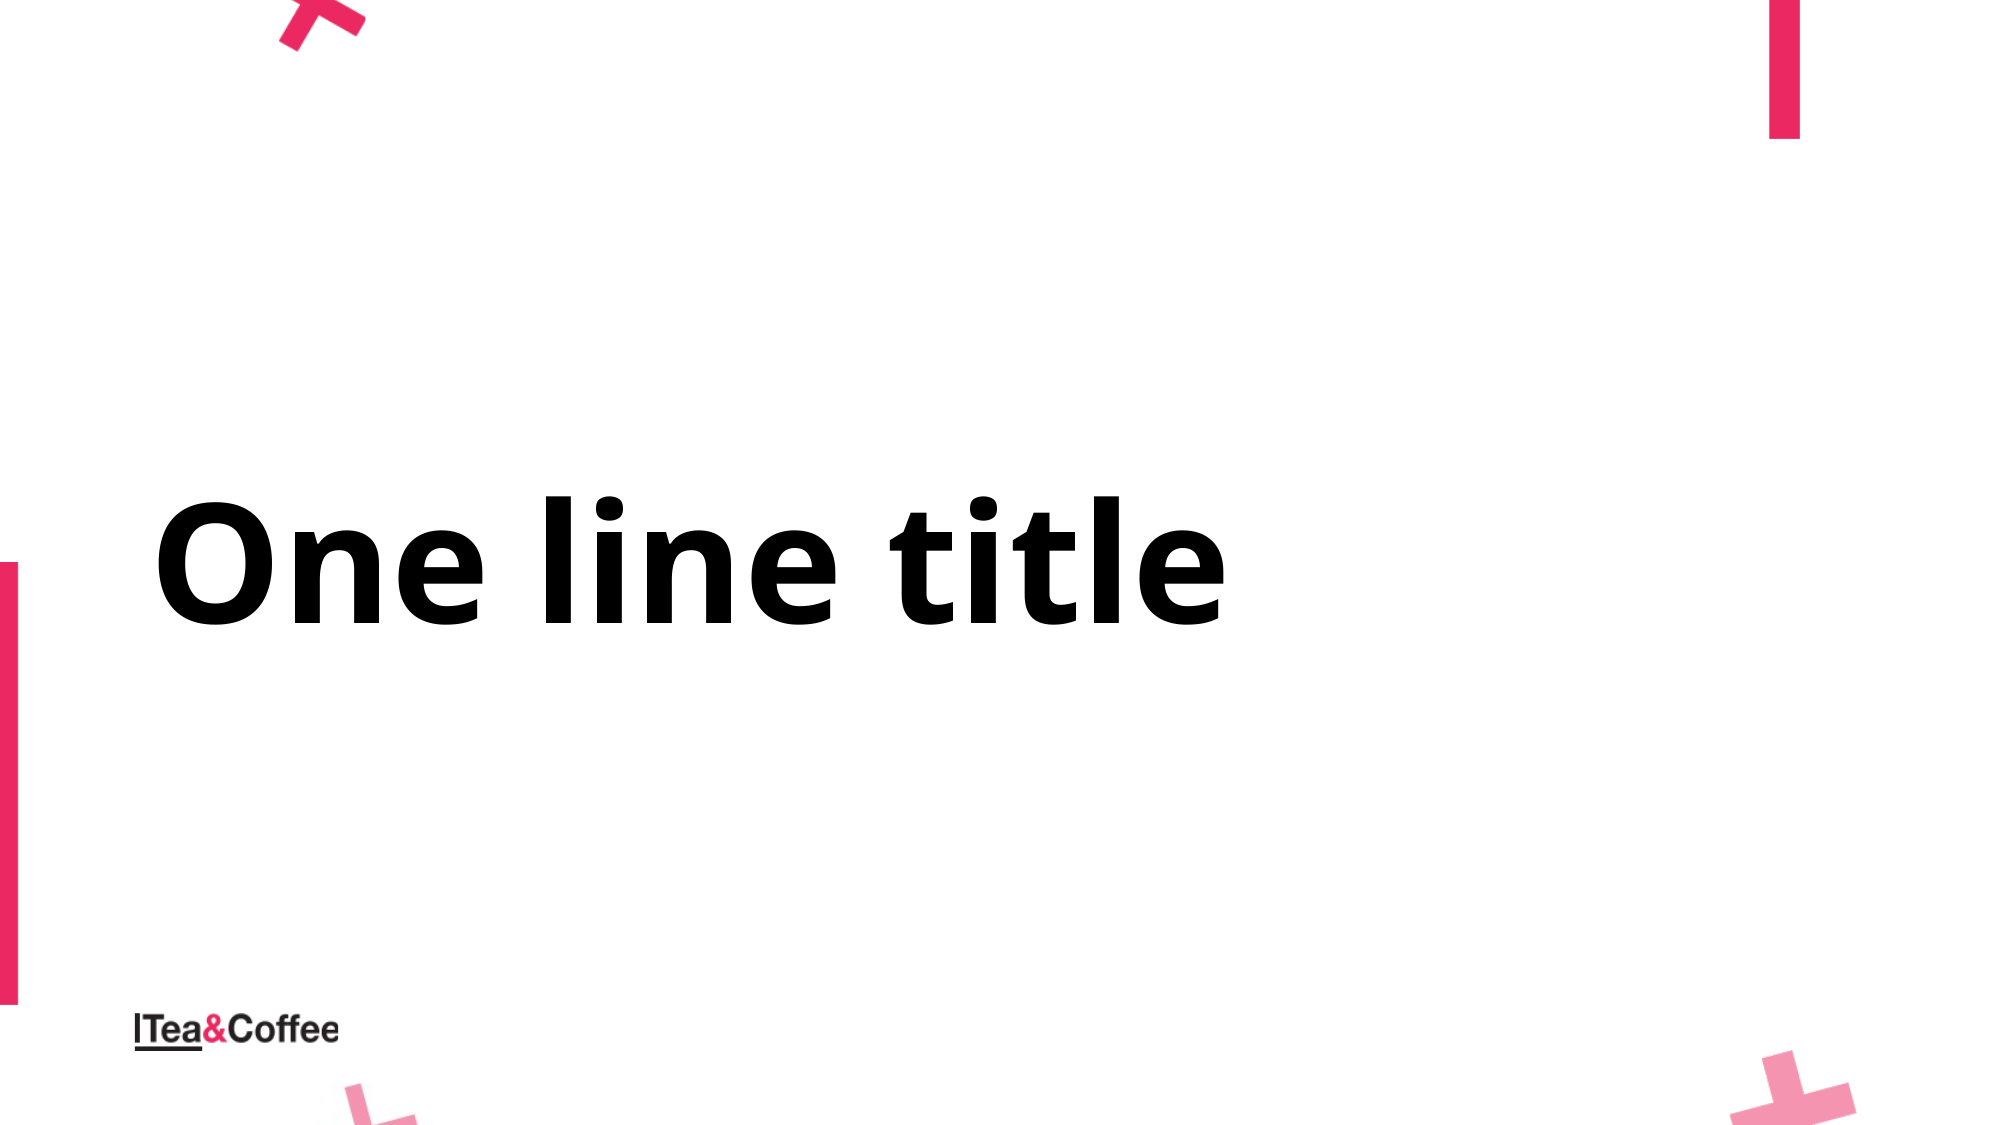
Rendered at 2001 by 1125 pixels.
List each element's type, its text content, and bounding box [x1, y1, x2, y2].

picture [0, 562, 19, 1005]
picture [1768, 0, 1801, 139]
picture [314, 1083, 420, 1125]
picture [134, 1012, 339, 1051]
text_box One line title [134, 460, 1621, 665]
picture [263, 0, 366, 52]
picture [1728, 1050, 1857, 1125]
